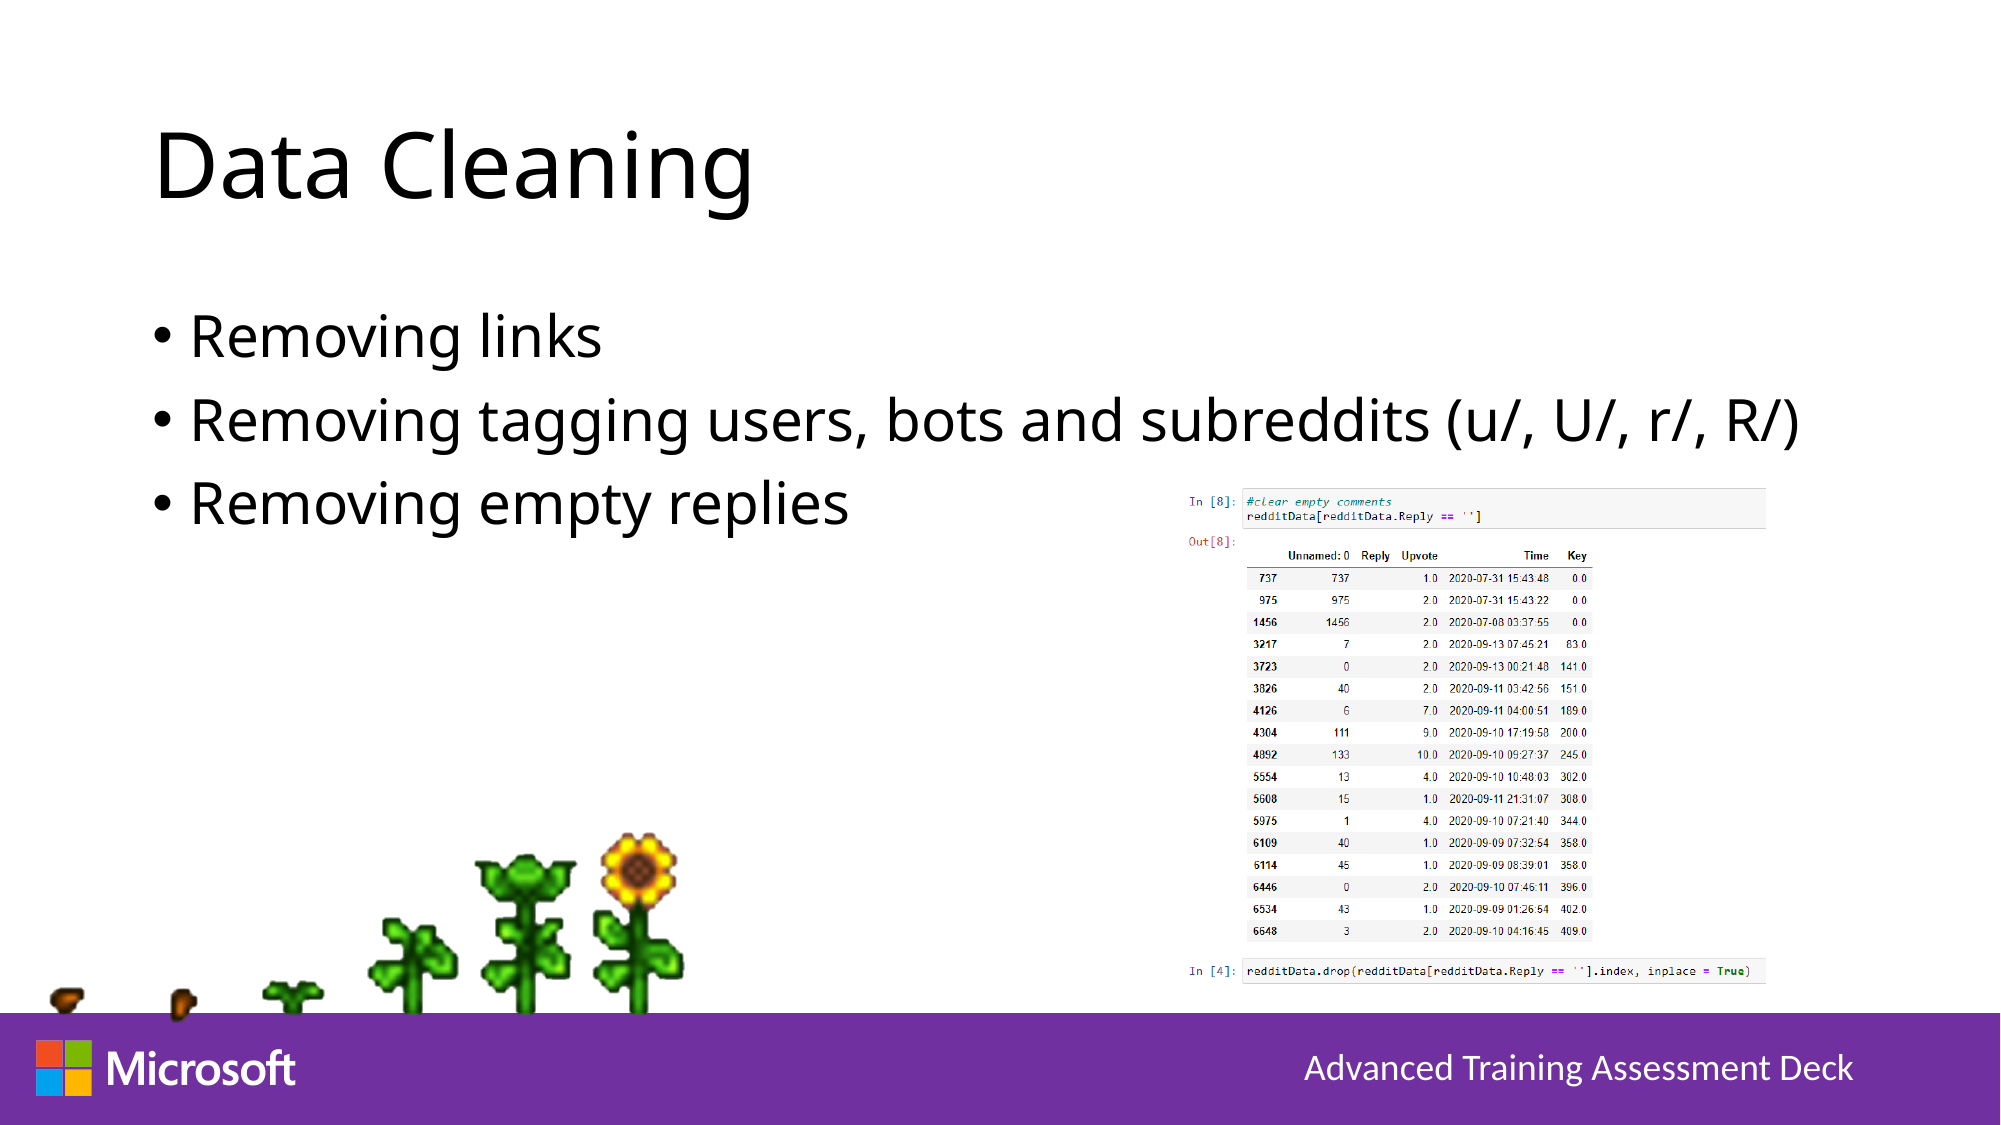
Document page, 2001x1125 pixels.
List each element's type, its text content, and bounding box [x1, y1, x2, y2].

title Data Cleaning [137, 59, 1863, 278]
picture [0, 794, 689, 1125]
list Removing links Removing tagging users, bots and subreddits (u/, U/, r/, R/) Removing empty replies [137, 299, 1863, 1014]
picture [1167, 488, 1766, 990]
